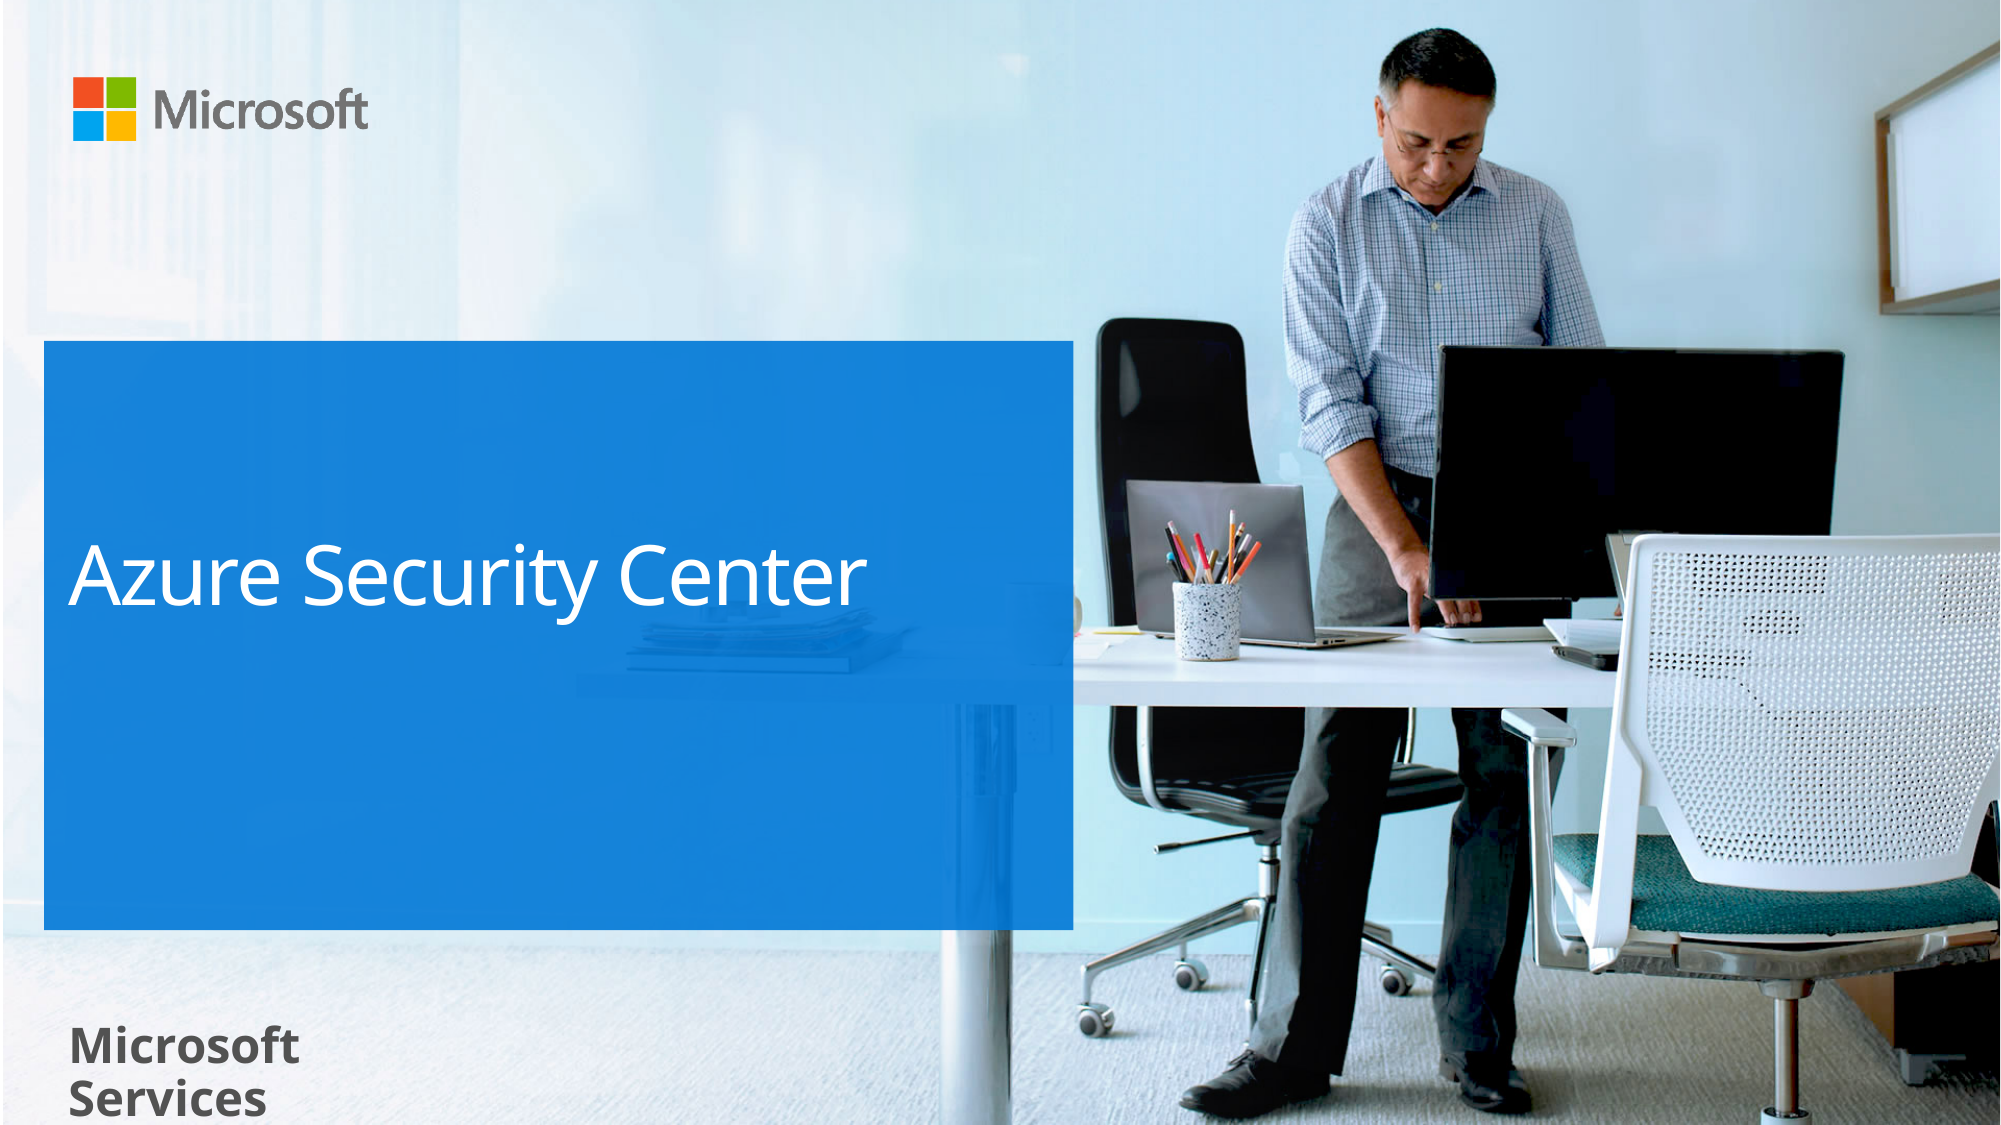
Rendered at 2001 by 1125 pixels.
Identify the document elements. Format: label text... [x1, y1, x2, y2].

title Azure Security Center [44, 341, 1074, 931]
picture [3, 0, 2001, 1125]
